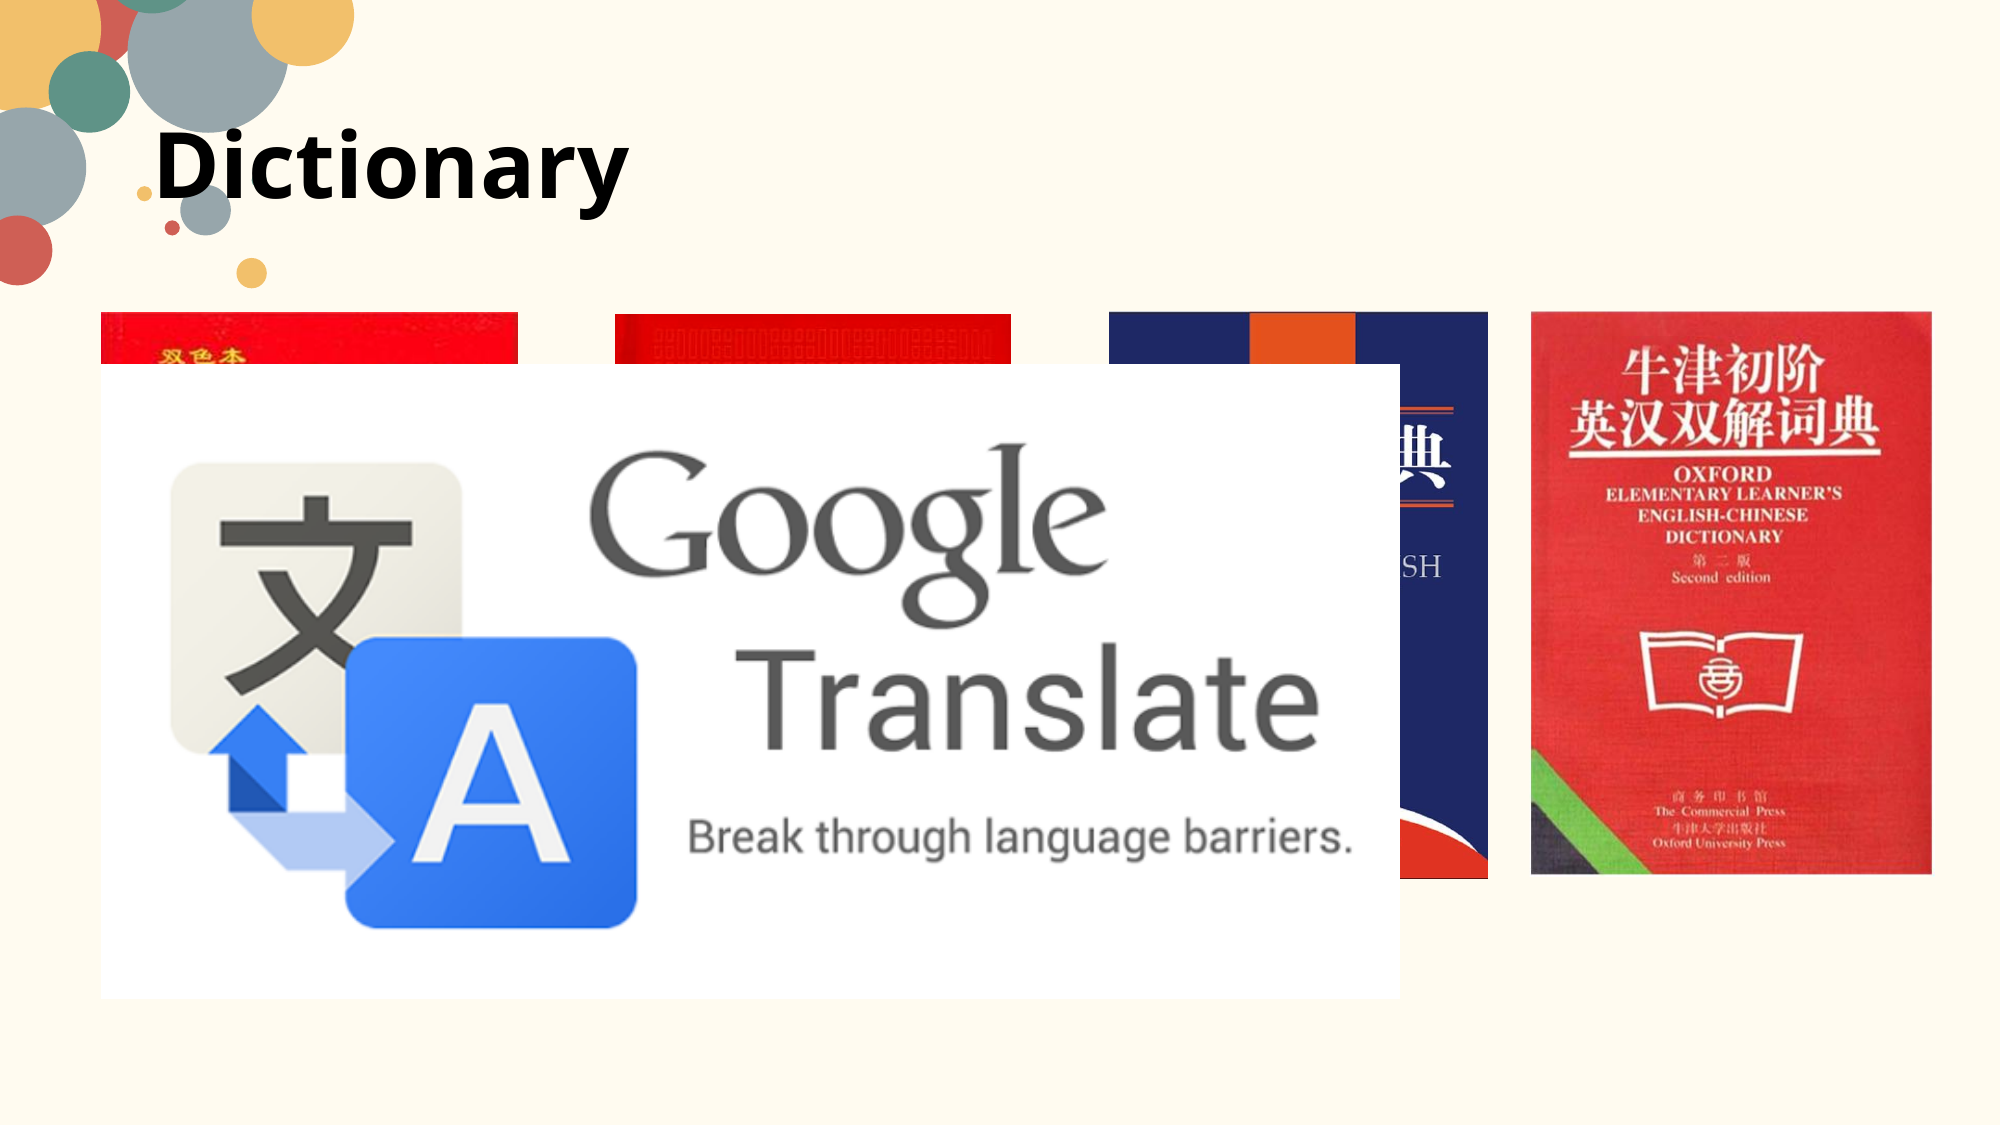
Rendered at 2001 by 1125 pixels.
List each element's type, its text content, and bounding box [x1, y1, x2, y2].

picture [1529, 311, 1935, 877]
picture [101, 311, 1488, 999]
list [101, 312, 518, 364]
title Dictionary [355, 59, 1863, 278]
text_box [0, 0, 355, 289]
